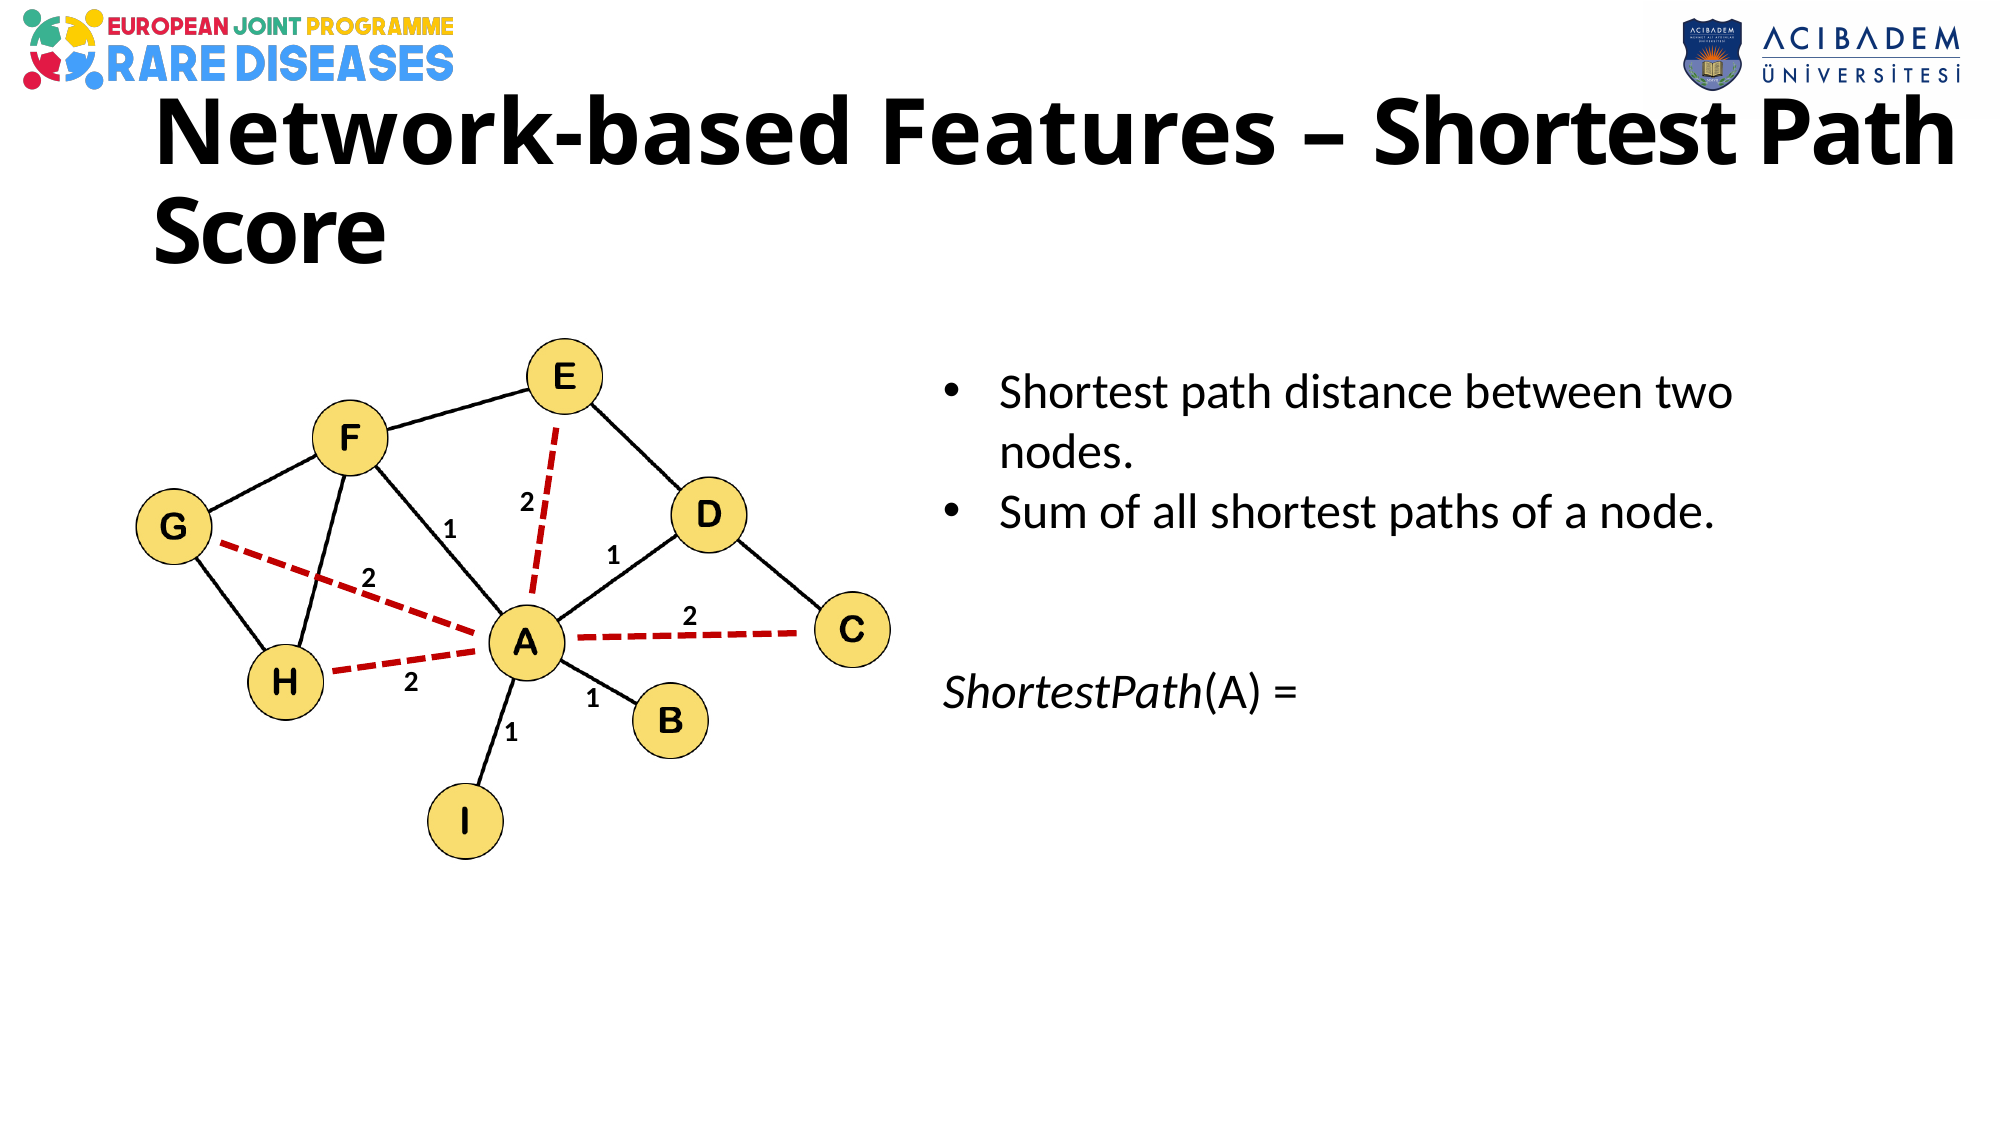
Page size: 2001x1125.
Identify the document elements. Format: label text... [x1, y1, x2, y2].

picture [1643, 1, 2000, 119]
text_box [332, 650, 478, 672]
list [90, 206, 964, 1080]
text_box Network-based Features – Shortest Path Score [137, 75, 2000, 294]
picture [12, 0, 464, 99]
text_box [577, 633, 803, 638]
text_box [218, 541, 474, 634]
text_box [532, 427, 557, 594]
